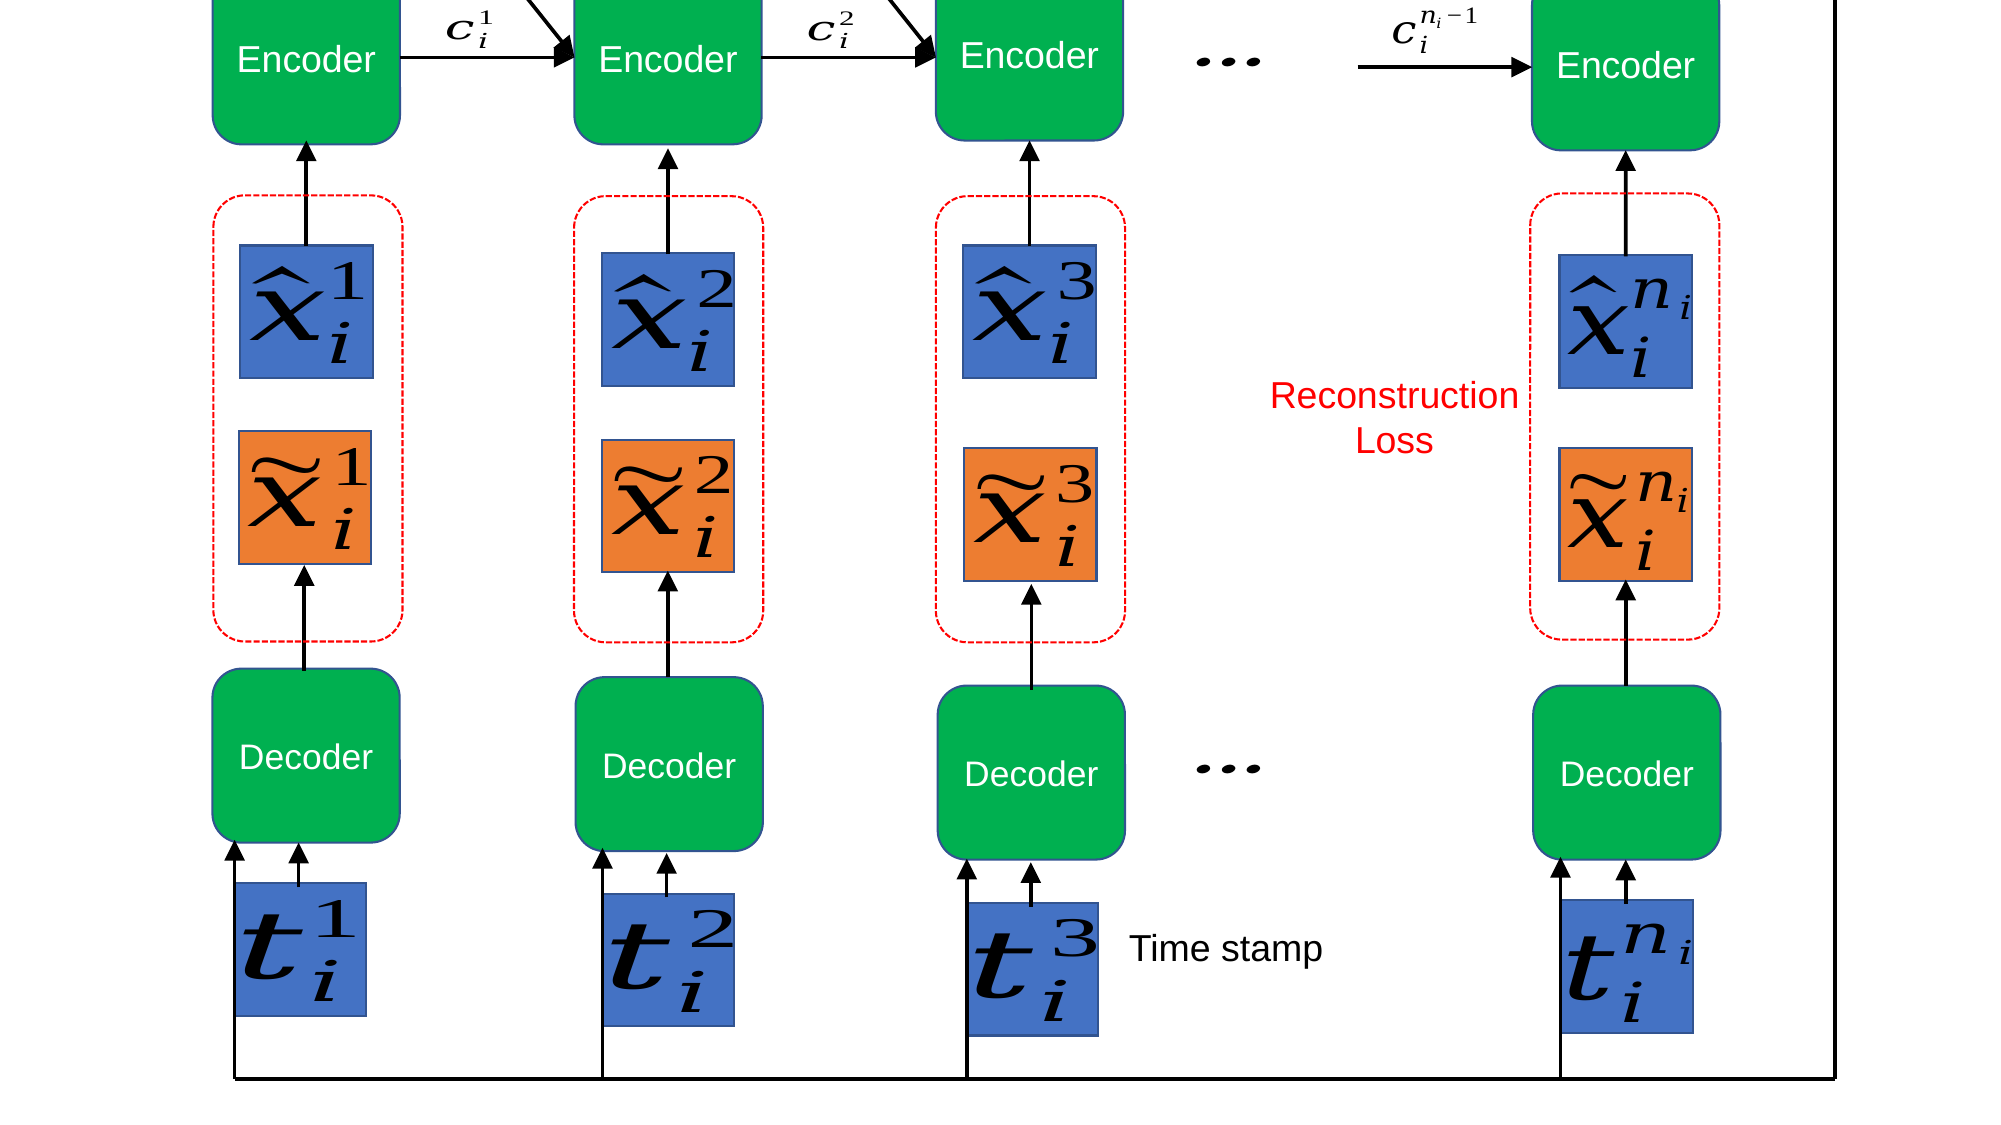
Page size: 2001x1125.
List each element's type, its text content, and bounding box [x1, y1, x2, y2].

text_box Reconstruction Loss [1254, 363, 1530, 468]
text_box Decoder [574, 676, 764, 853]
text_box [1529, 192, 1721, 641]
text_box Encoder [1530, 0, 1721, 152]
text_box Decoder [1532, 684, 1722, 861]
text_box Decoder [211, 667, 401, 844]
text_box Encoder [934, 0, 1125, 142]
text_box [733, 0, 936, 58]
text_box Encoder [211, 0, 402, 146]
text_box Encoder [573, 0, 763, 146]
text_box Decoder [936, 684, 1127, 861]
text_box [934, 195, 1127, 644]
text_box [572, 195, 765, 644]
text_box [212, 194, 404, 643]
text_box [371, 0, 575, 58]
